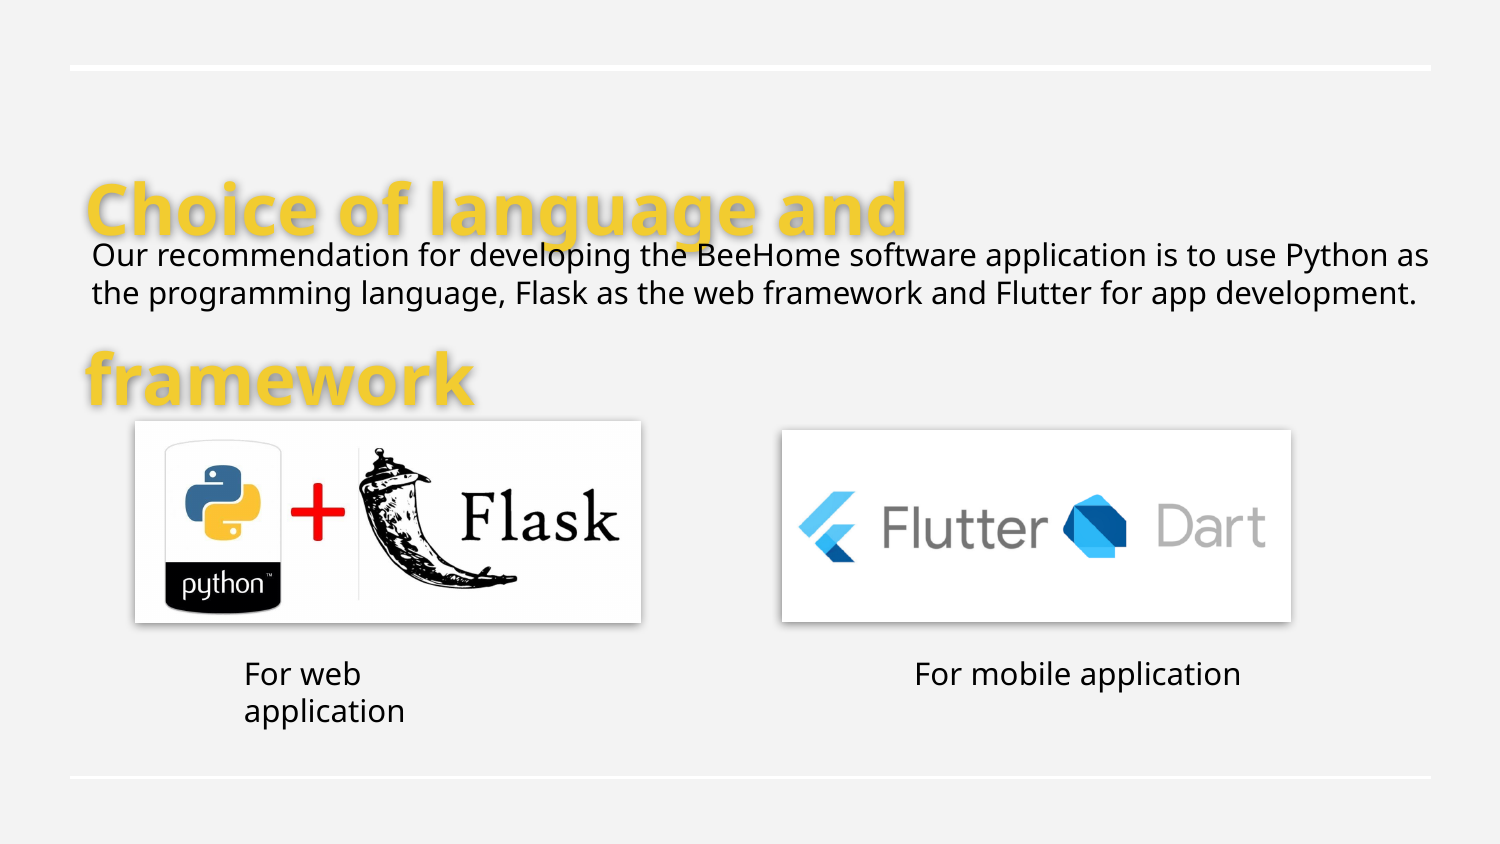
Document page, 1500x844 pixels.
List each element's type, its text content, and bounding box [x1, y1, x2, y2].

text_box Choice of language and framework [69, 64, 1220, 435]
picture [781, 430, 1291, 622]
text_box For mobile application [899, 638, 1259, 707]
text_box Our recommendation for developing the BeeHome software application is to use Python as the programming language, Flask as the web framework and Flutter for app development. [76, 220, 1476, 326]
picture [91, 421, 710, 665]
text_box For web application [228, 674, 498, 744]
